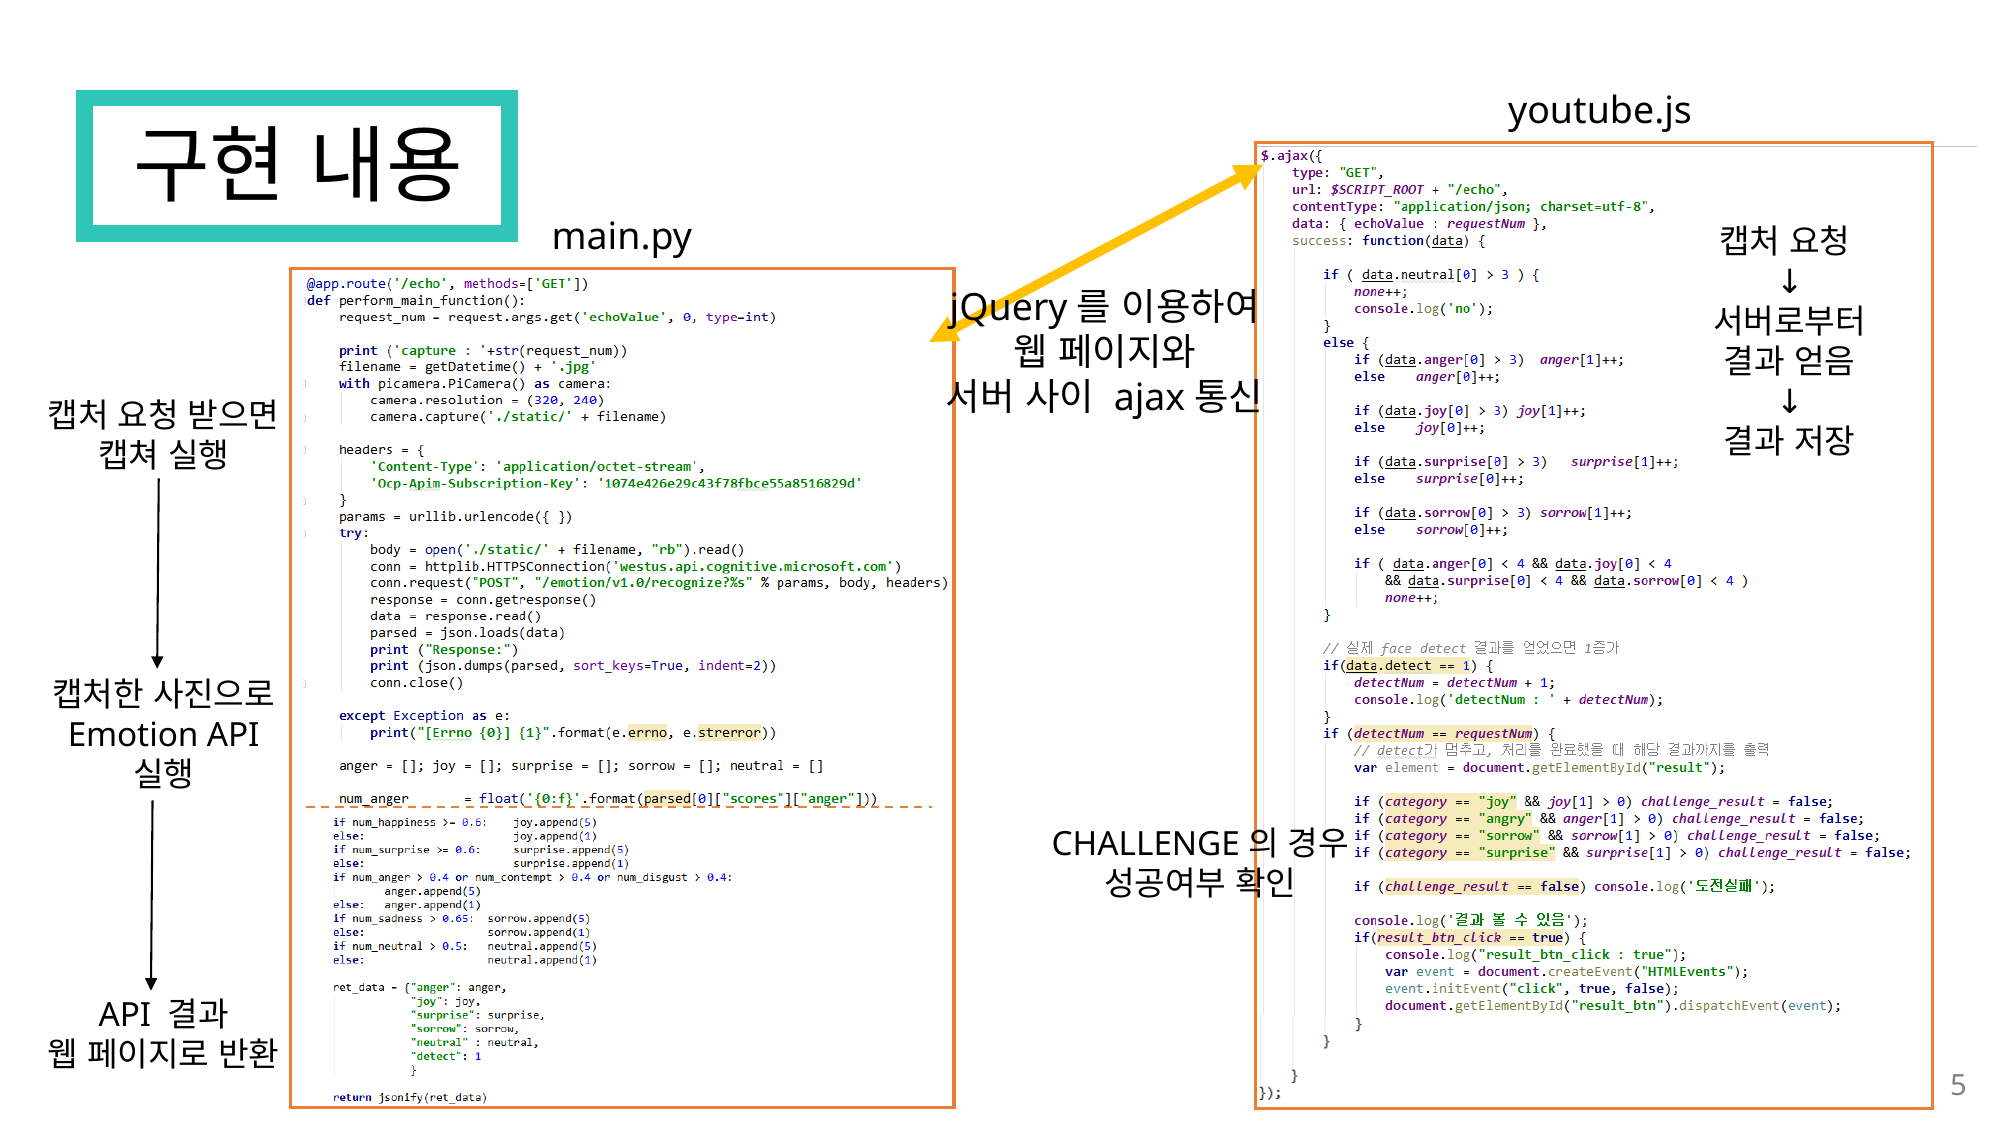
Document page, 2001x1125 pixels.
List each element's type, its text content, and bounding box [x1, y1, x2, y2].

text_box 5 [1935, 1058, 1982, 1109]
text_box 캡처 요청 받으면 캡쳐 실행 캡처한 사진으로 Emotion API 실행 API 결과 웹 페이지로 반환 [0, 386, 290, 1081]
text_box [1933, 146, 1977, 1103]
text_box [290, 78, 1933, 1109]
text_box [84, 97, 290, 234]
picture [329, 814, 735, 1104]
